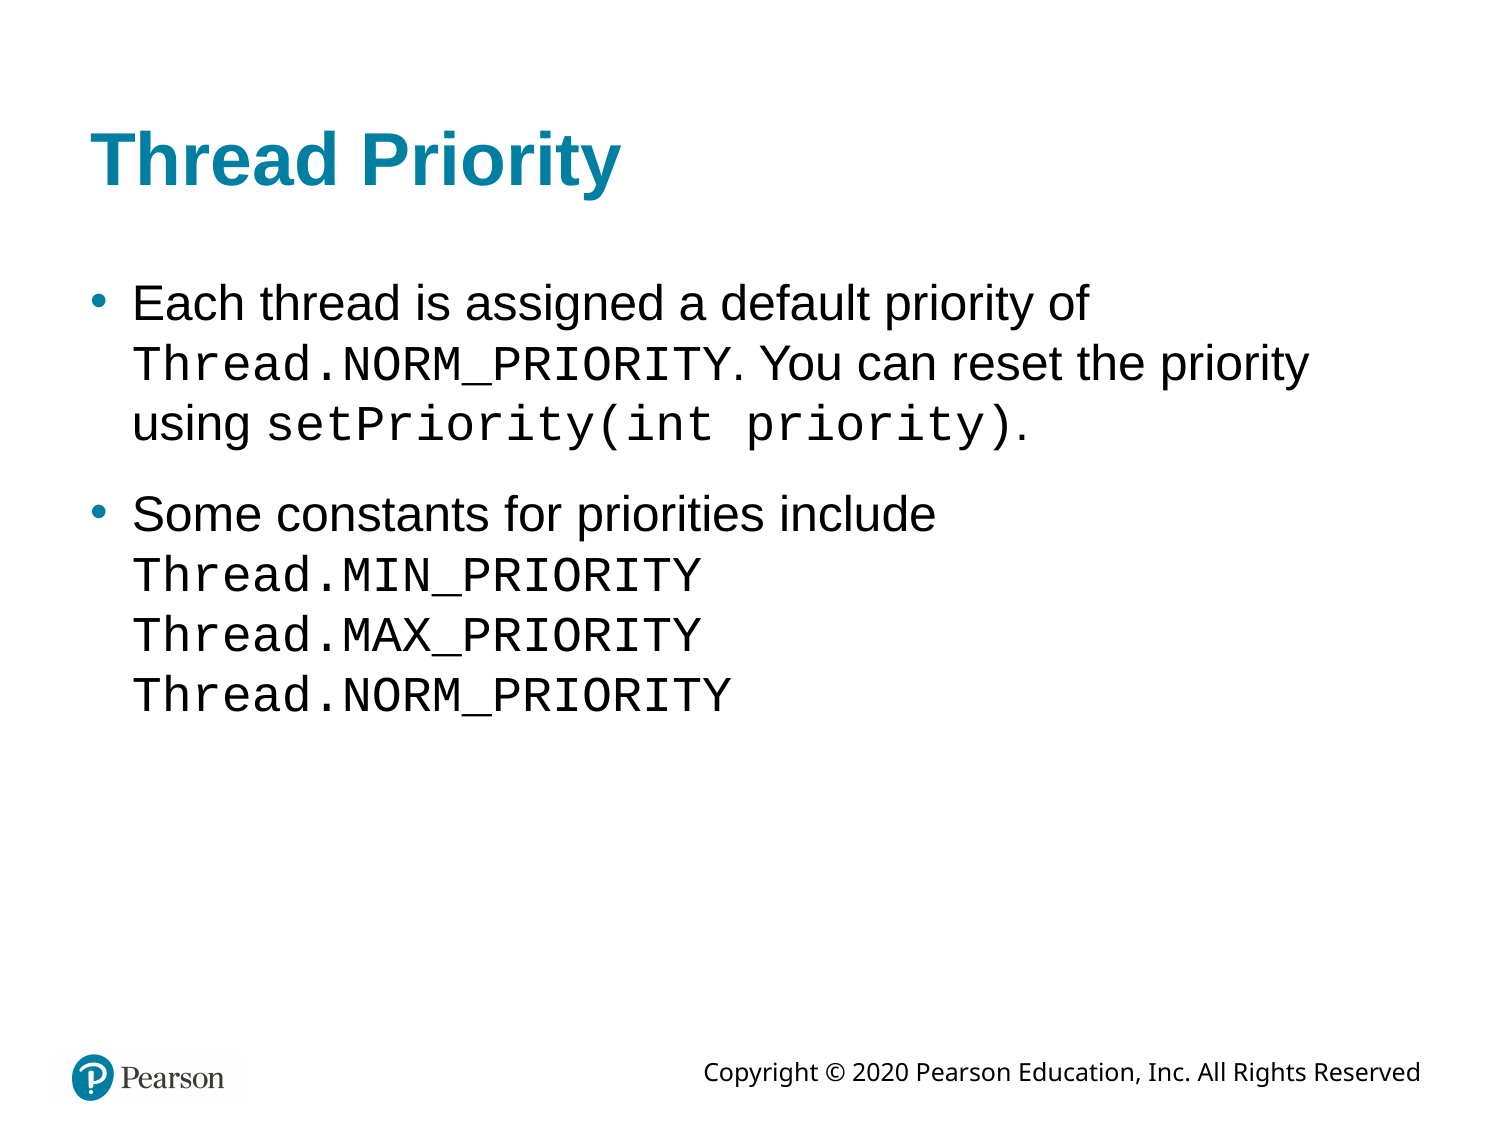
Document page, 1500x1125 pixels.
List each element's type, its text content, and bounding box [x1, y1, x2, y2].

list Each thread is assigned a default priority of Thread.NORM_PRIORITY. You can reset the priority using setPriority(int priority). Some constants for priorities include Thread.MIN_PRIORITY Thread.MAX_PRIORITY Thread.NORM_PRIORITY [75, 255, 1426, 1021]
picture [51, 1053, 245, 1102]
title Thread Priority [75, 35, 1425, 216]
